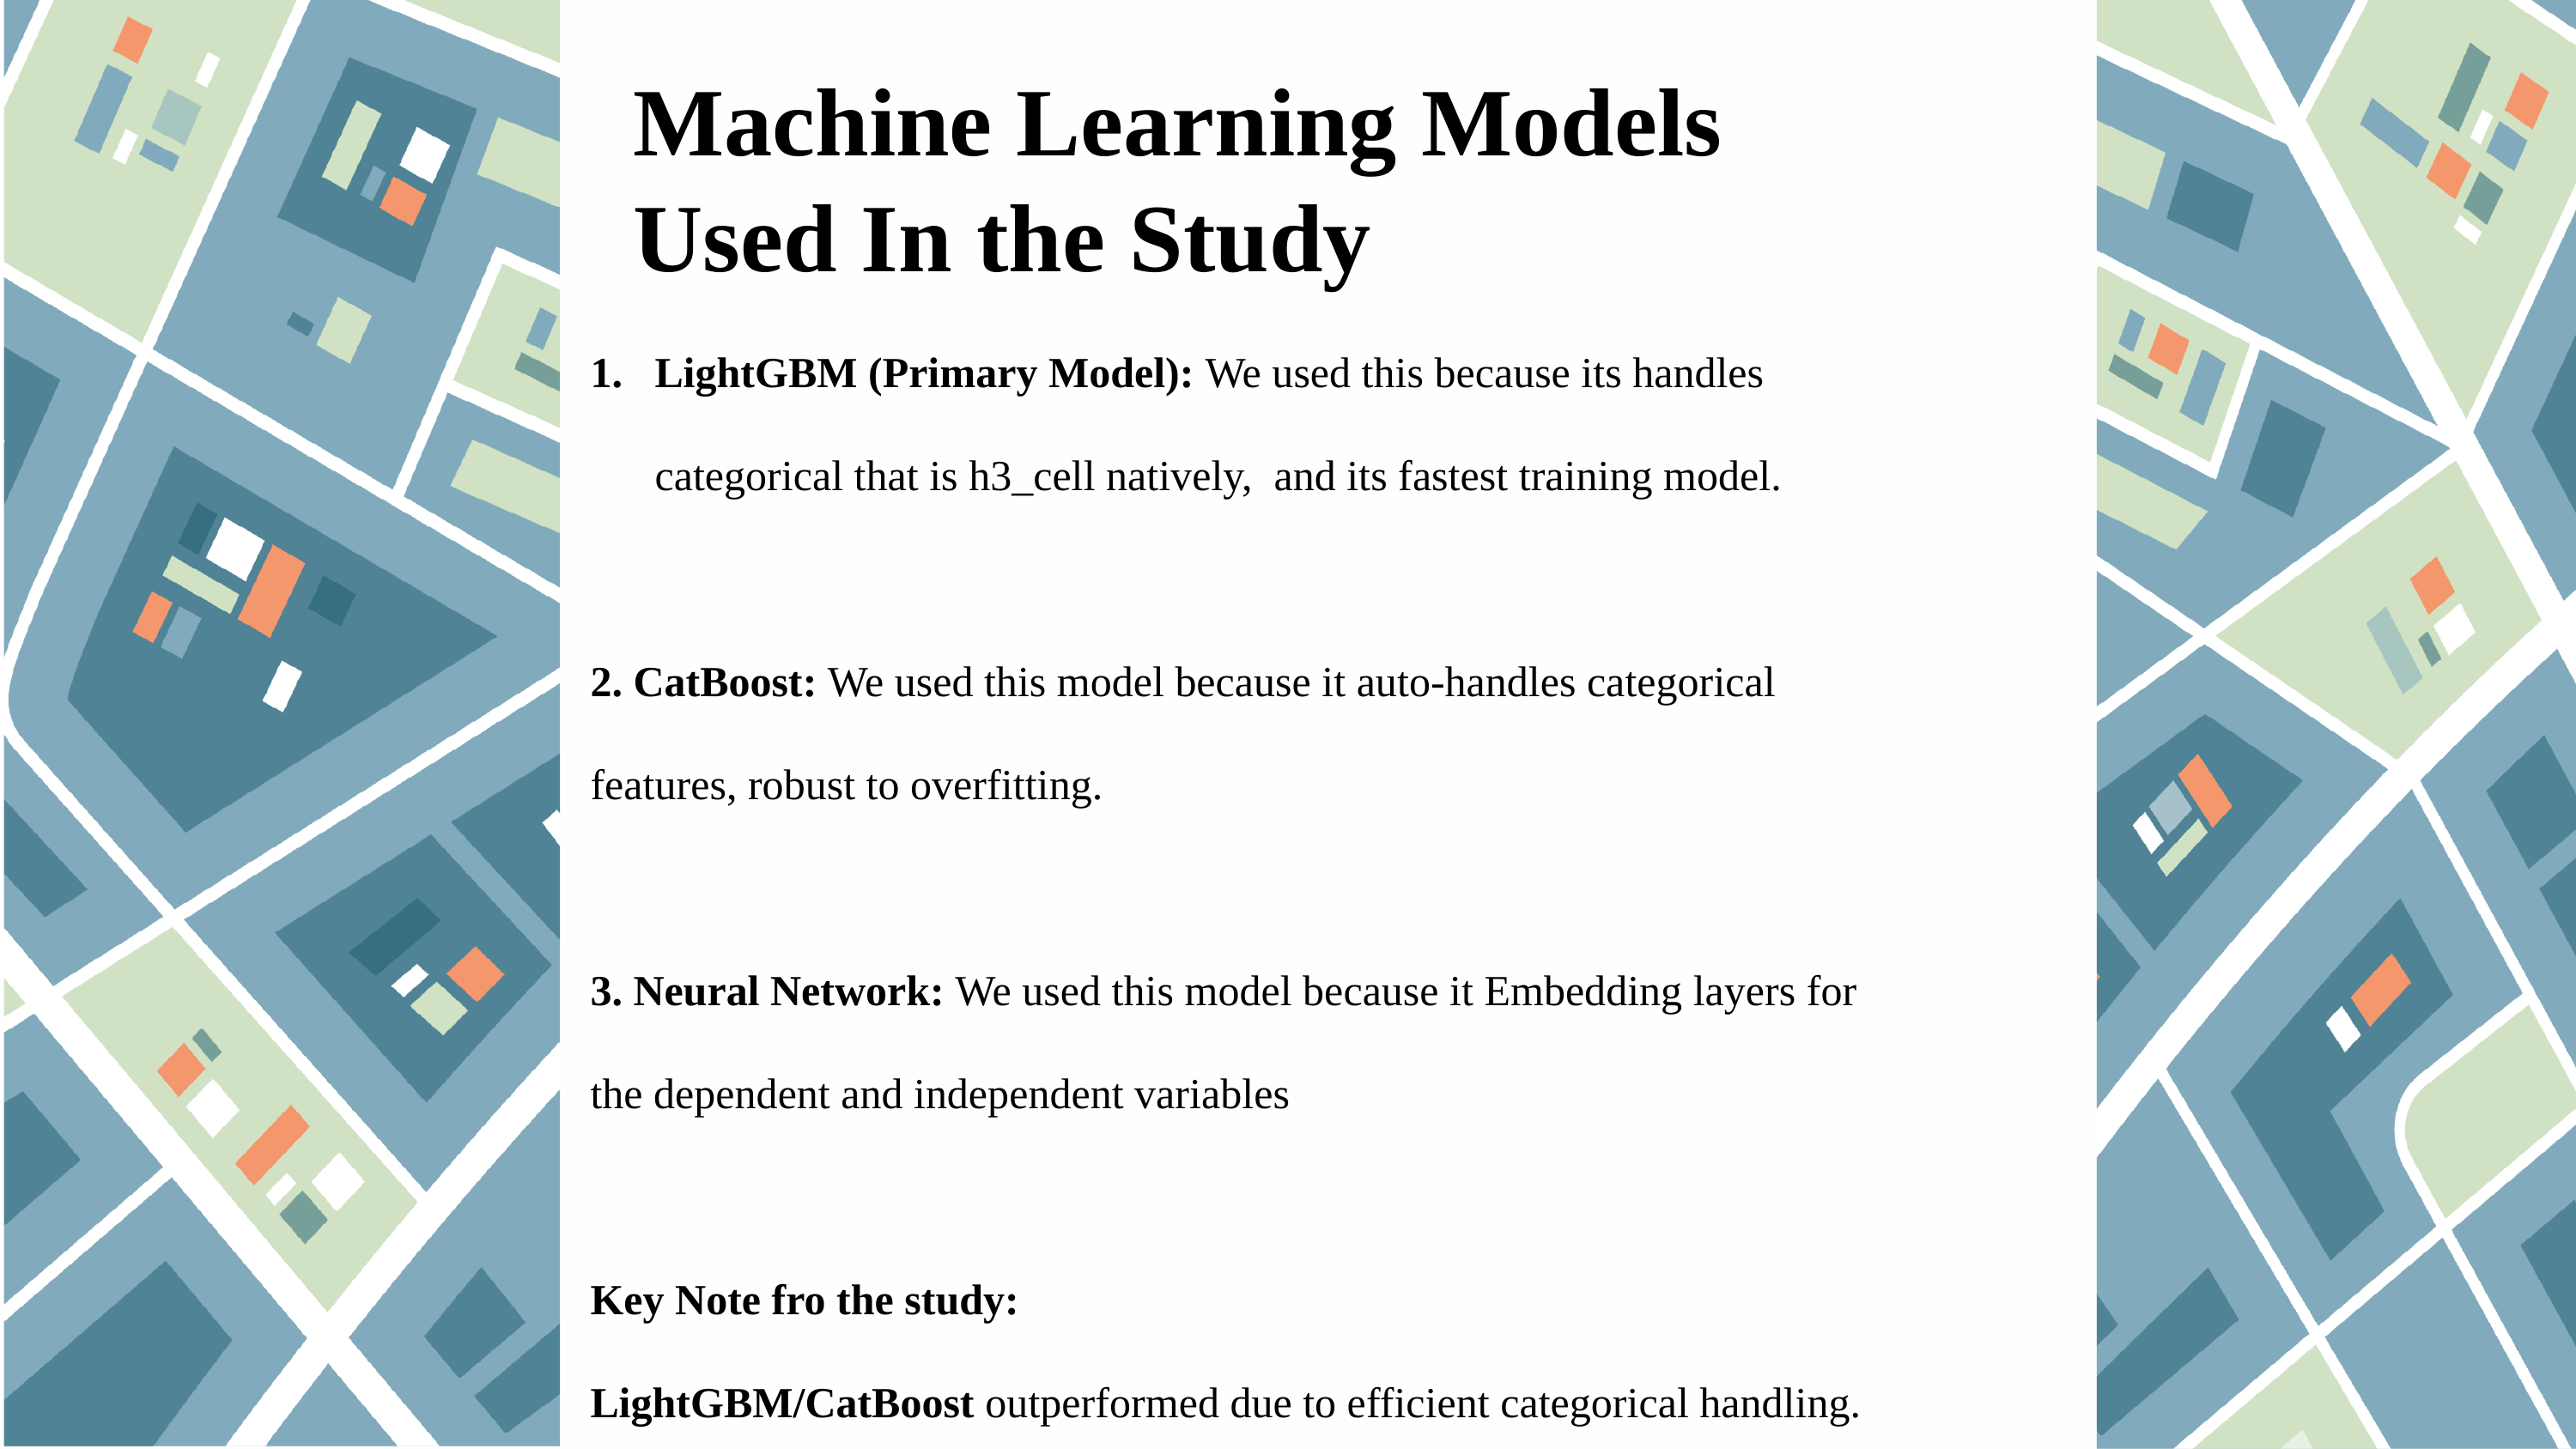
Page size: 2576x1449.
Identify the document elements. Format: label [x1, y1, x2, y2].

text_box [3, 0, 561, 1446]
text_box [2096, 0, 2576, 1449]
text_box [590, 58, 1943, 1449]
